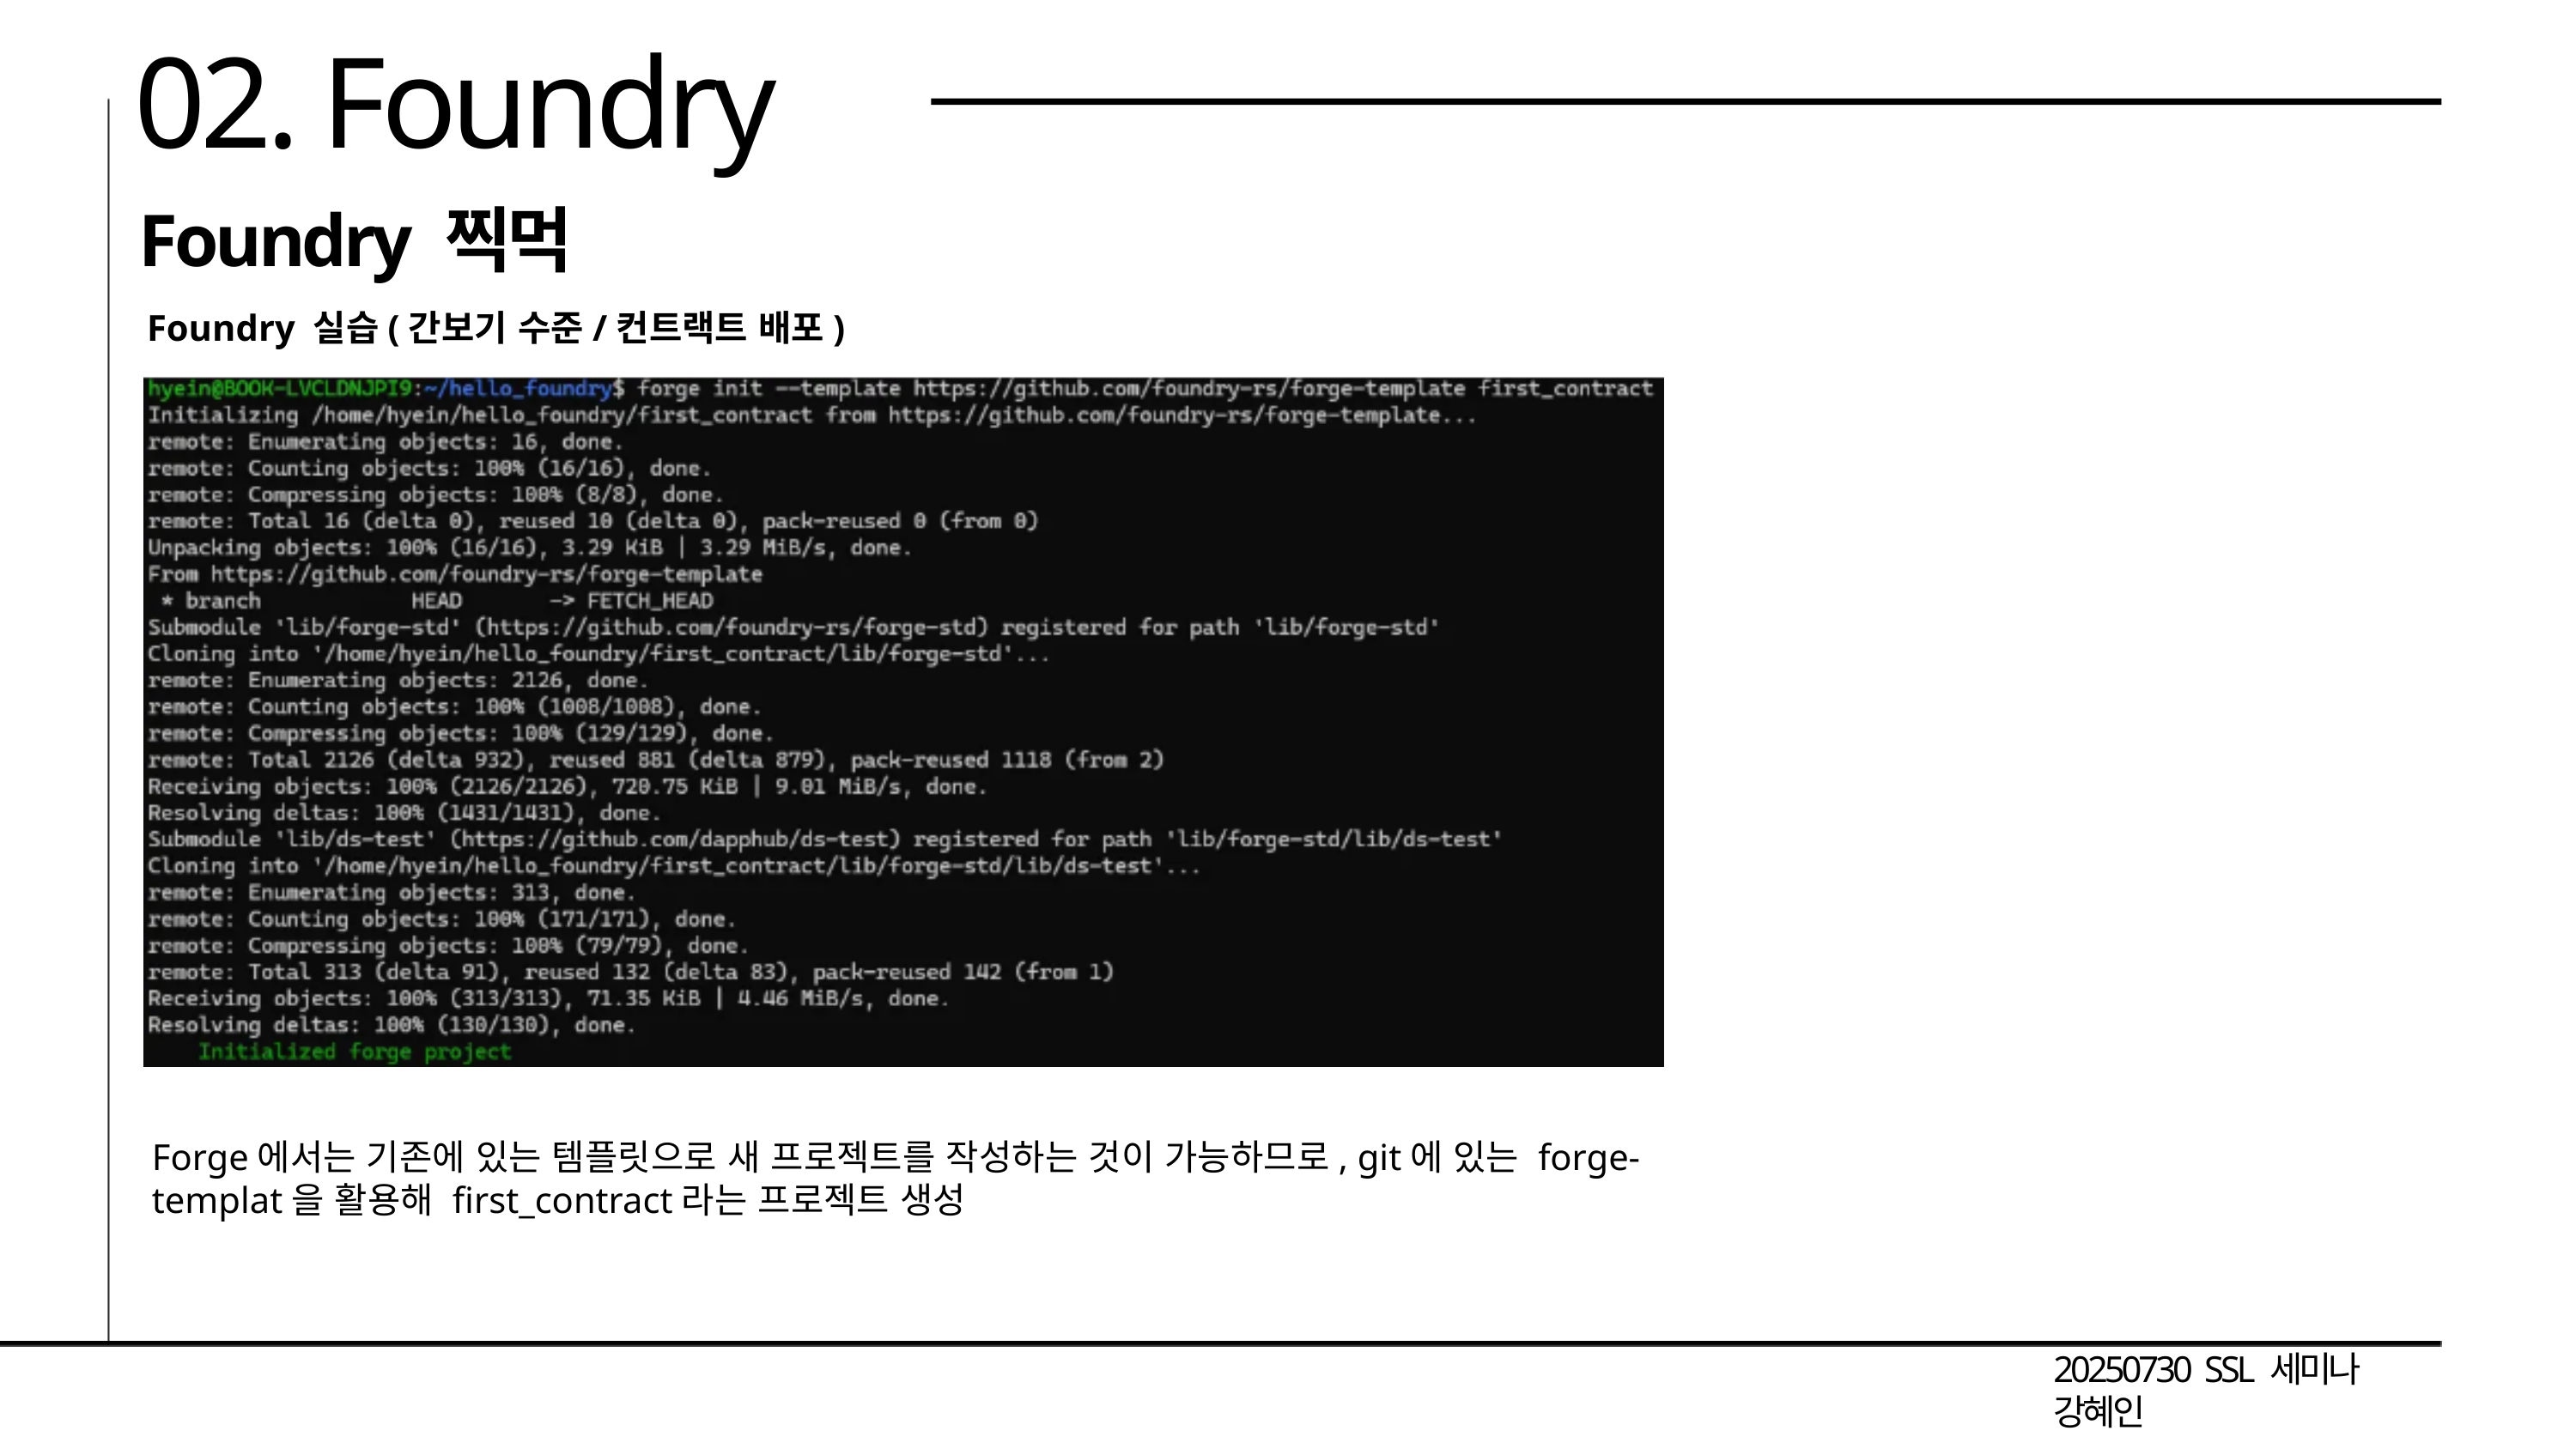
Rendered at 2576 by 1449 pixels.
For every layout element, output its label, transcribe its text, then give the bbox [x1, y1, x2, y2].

text_box Foundry 실습(간보기 수준/컨트랙트 배포) [134, 299, 1309, 355]
text_box [929, 96, 2443, 106]
picture [0, 100, 2442, 1347]
text_box 02. Foundry [134, 15, 950, 191]
text_box Forge에서는 기존에 있는 템플릿으로 새 프로젝트를 작성하는 것이 가능하므로, git에 있는 forge-templat을 활용해 first_contract라는 프로젝트 생성 [139, 1128, 1664, 1227]
text_box Foundry 찍먹 [138, 191, 912, 292]
text_box 20250730 SSL 세미나 강혜인 [2053, 1356, 2442, 1442]
